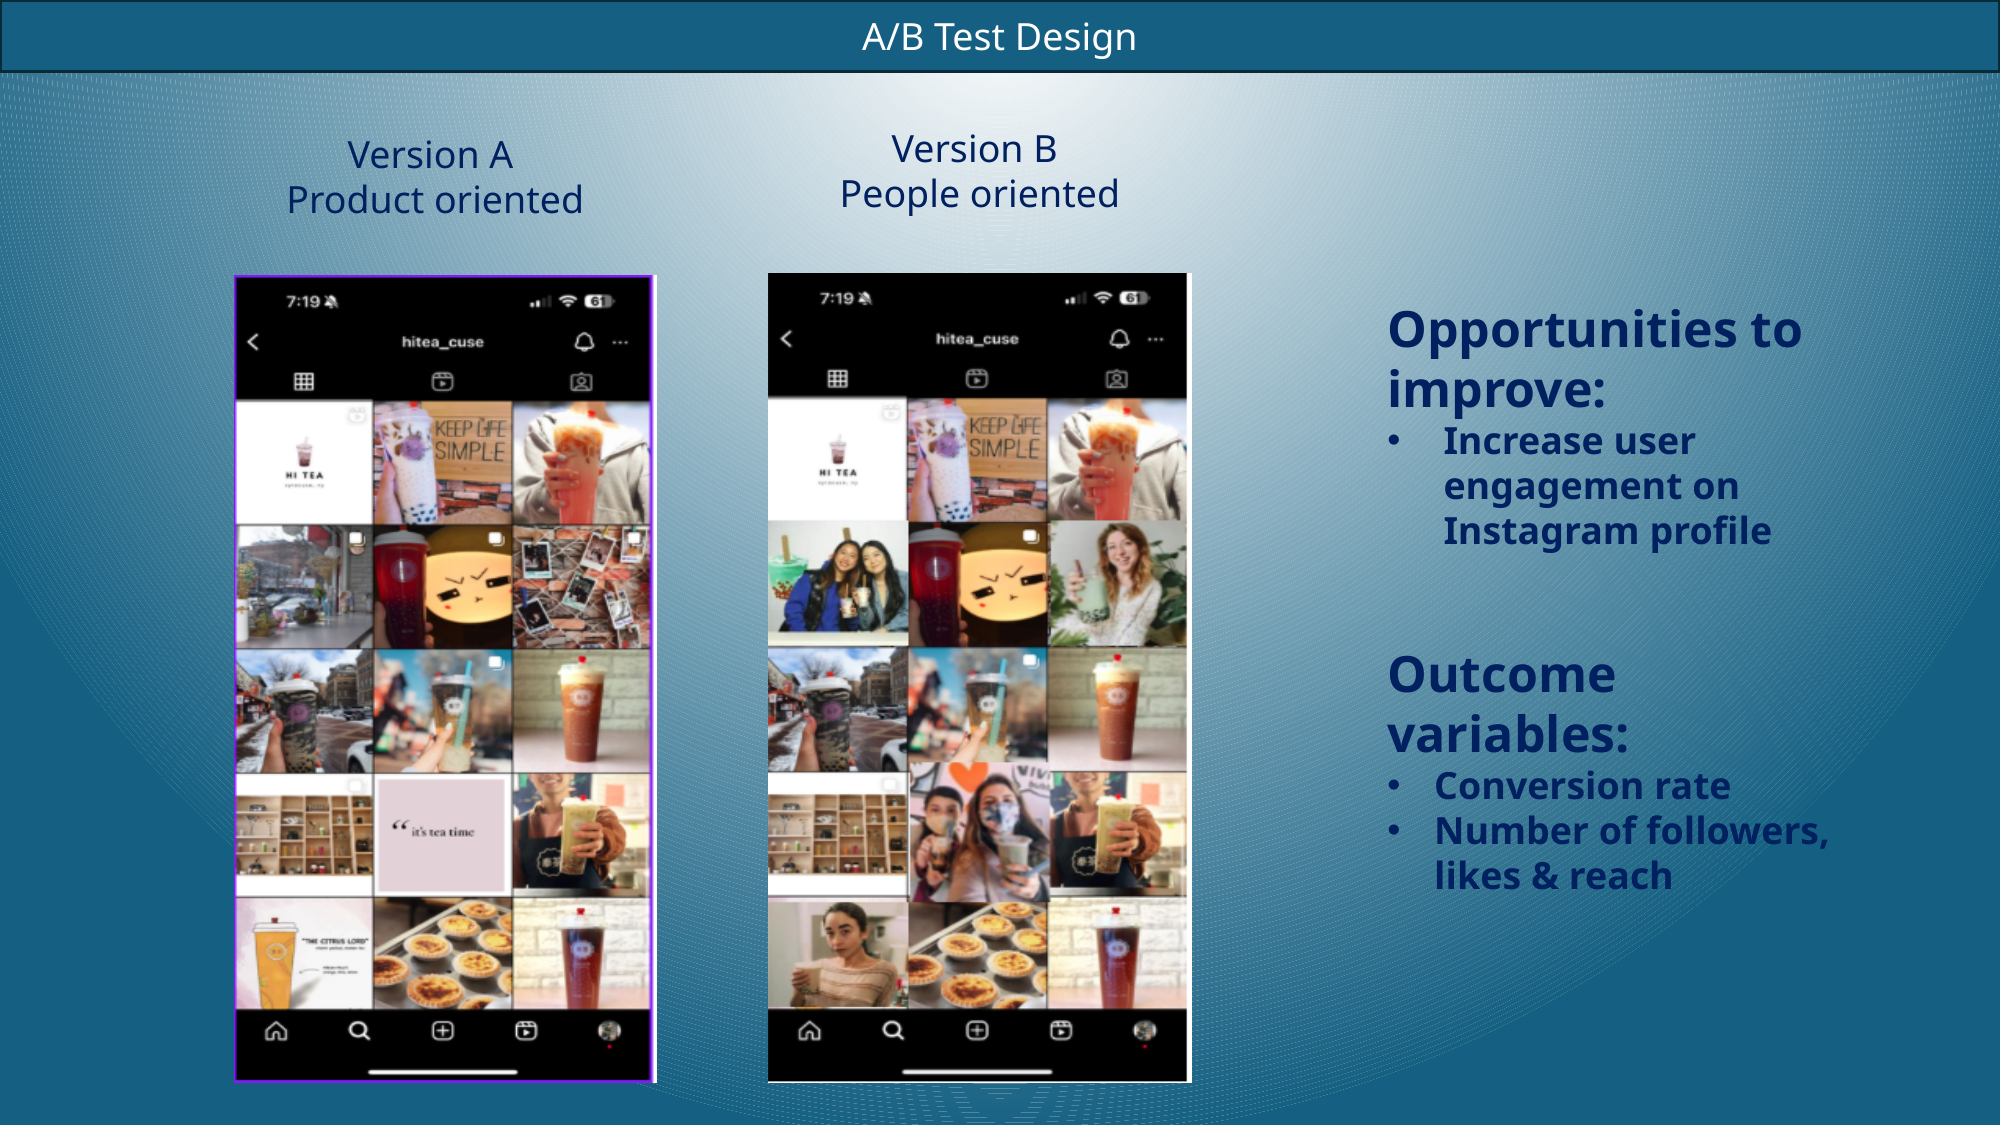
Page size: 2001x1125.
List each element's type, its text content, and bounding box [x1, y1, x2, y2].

picture [768, 272, 1192, 1084]
text_box Opportunities to improve: Increase user engagement on Instagram profile Outcome variables: Conversion rate Number of followers, likes & reach [1372, 289, 1852, 950]
text_box Version A Product oriented [254, 124, 617, 229]
picture [233, 275, 658, 1084]
text_box Version B People oriented [798, 117, 1162, 223]
text_box A/B Test Design [0, 0, 2000, 73]
